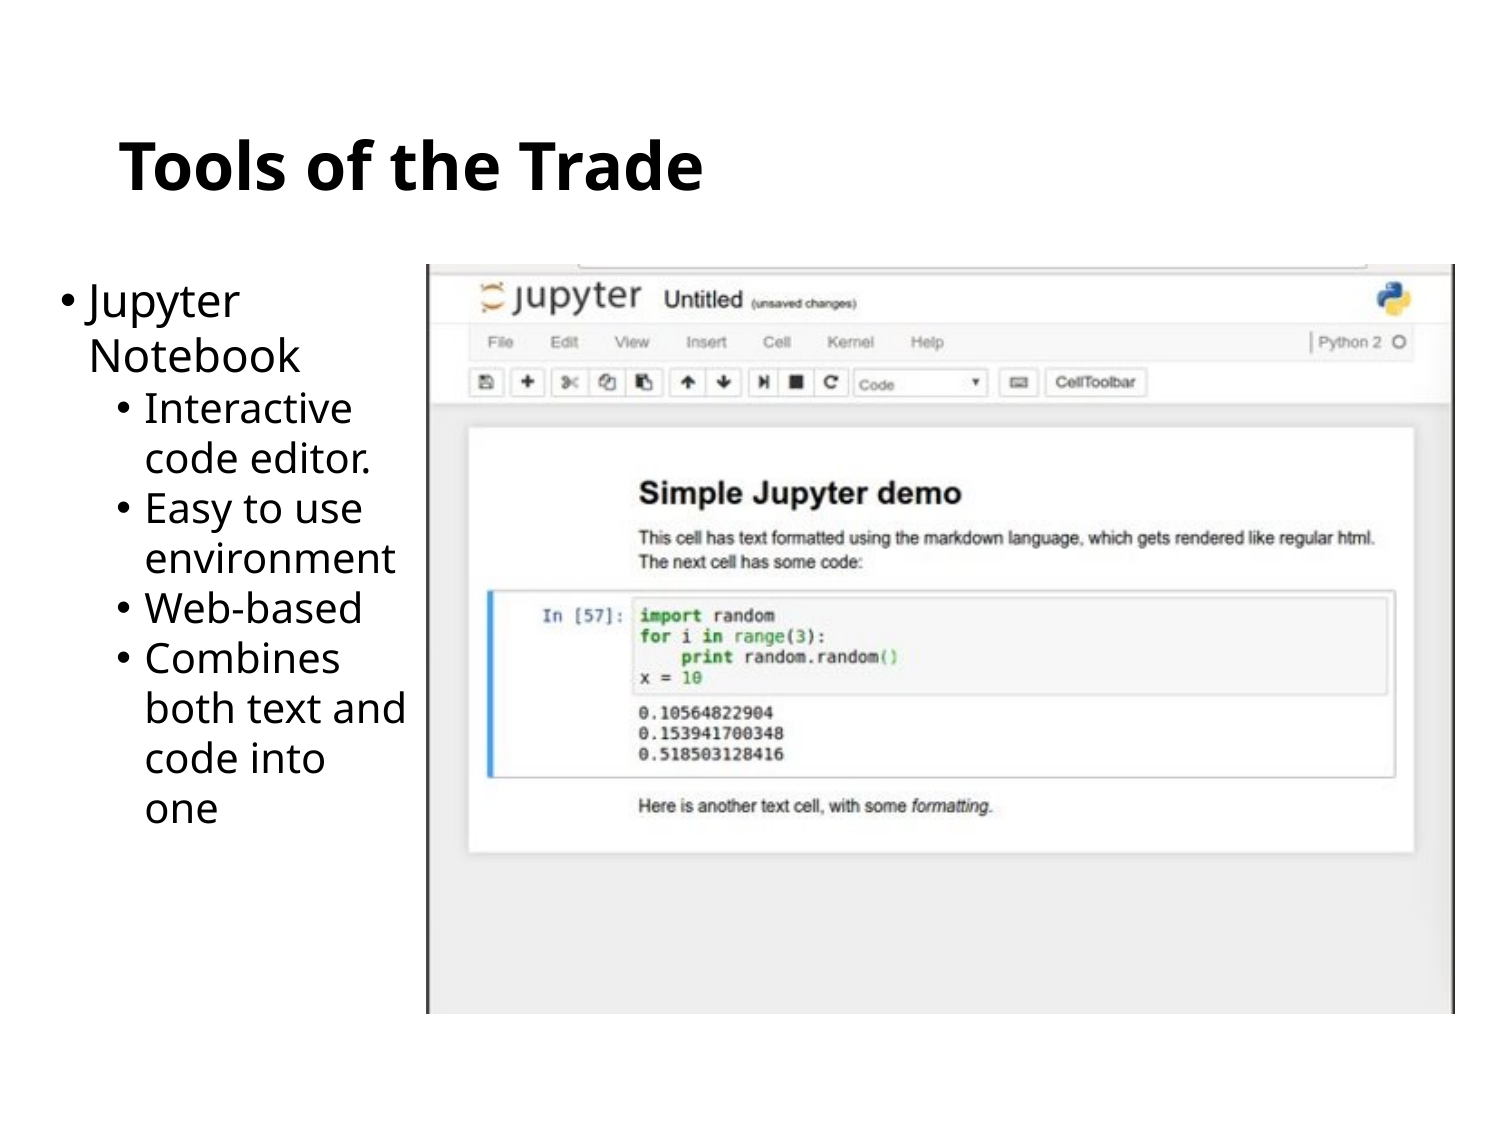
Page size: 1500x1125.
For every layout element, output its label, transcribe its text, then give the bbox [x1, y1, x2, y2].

picture [426, 264, 1455, 1014]
list Jupyter Notebook Interactive code editor. Easy to use environment Web-based Combines both text and code into one [45, 264, 427, 1031]
title Tools of the Trade [103, 59, 1397, 264]
